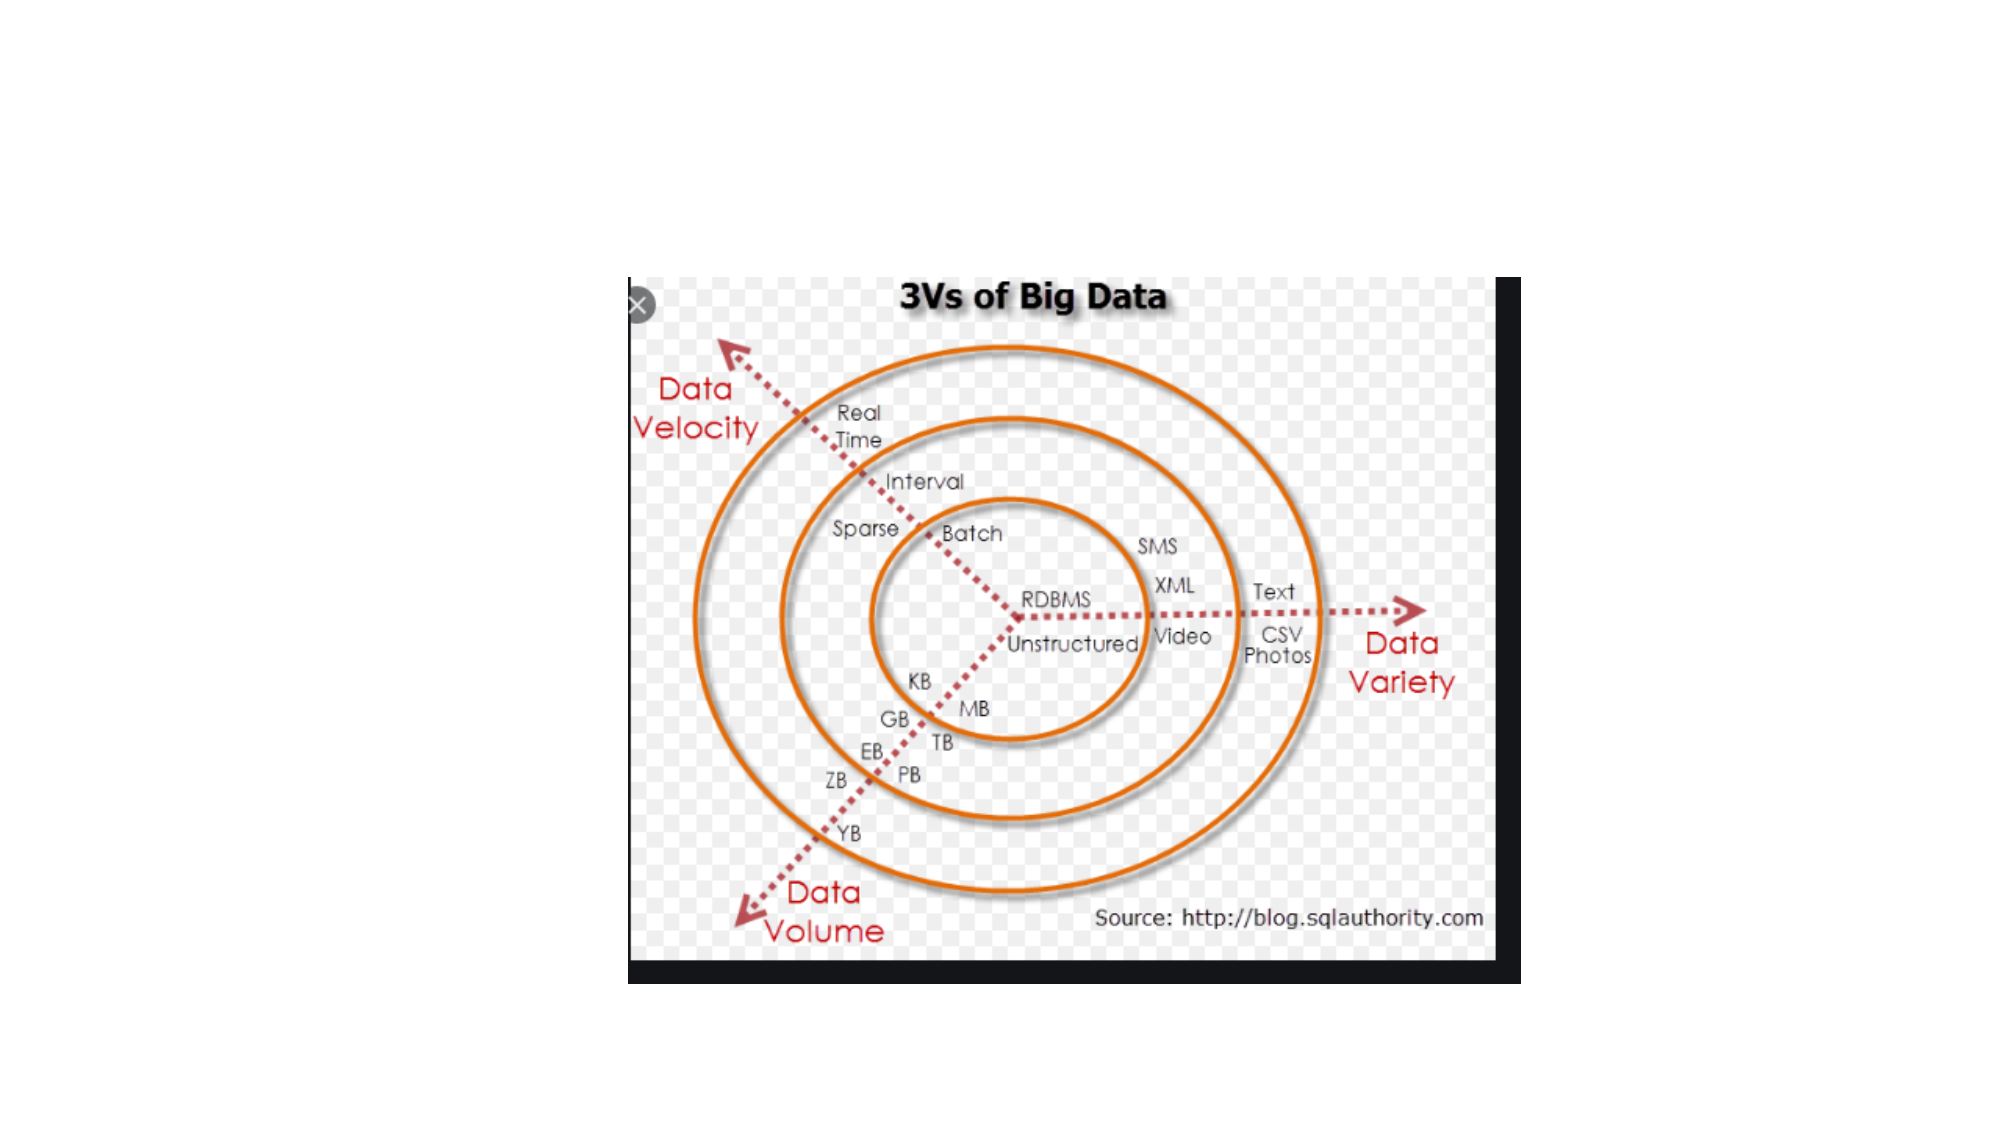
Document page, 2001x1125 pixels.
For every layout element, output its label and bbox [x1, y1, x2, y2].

picture [628, 277, 1521, 984]
